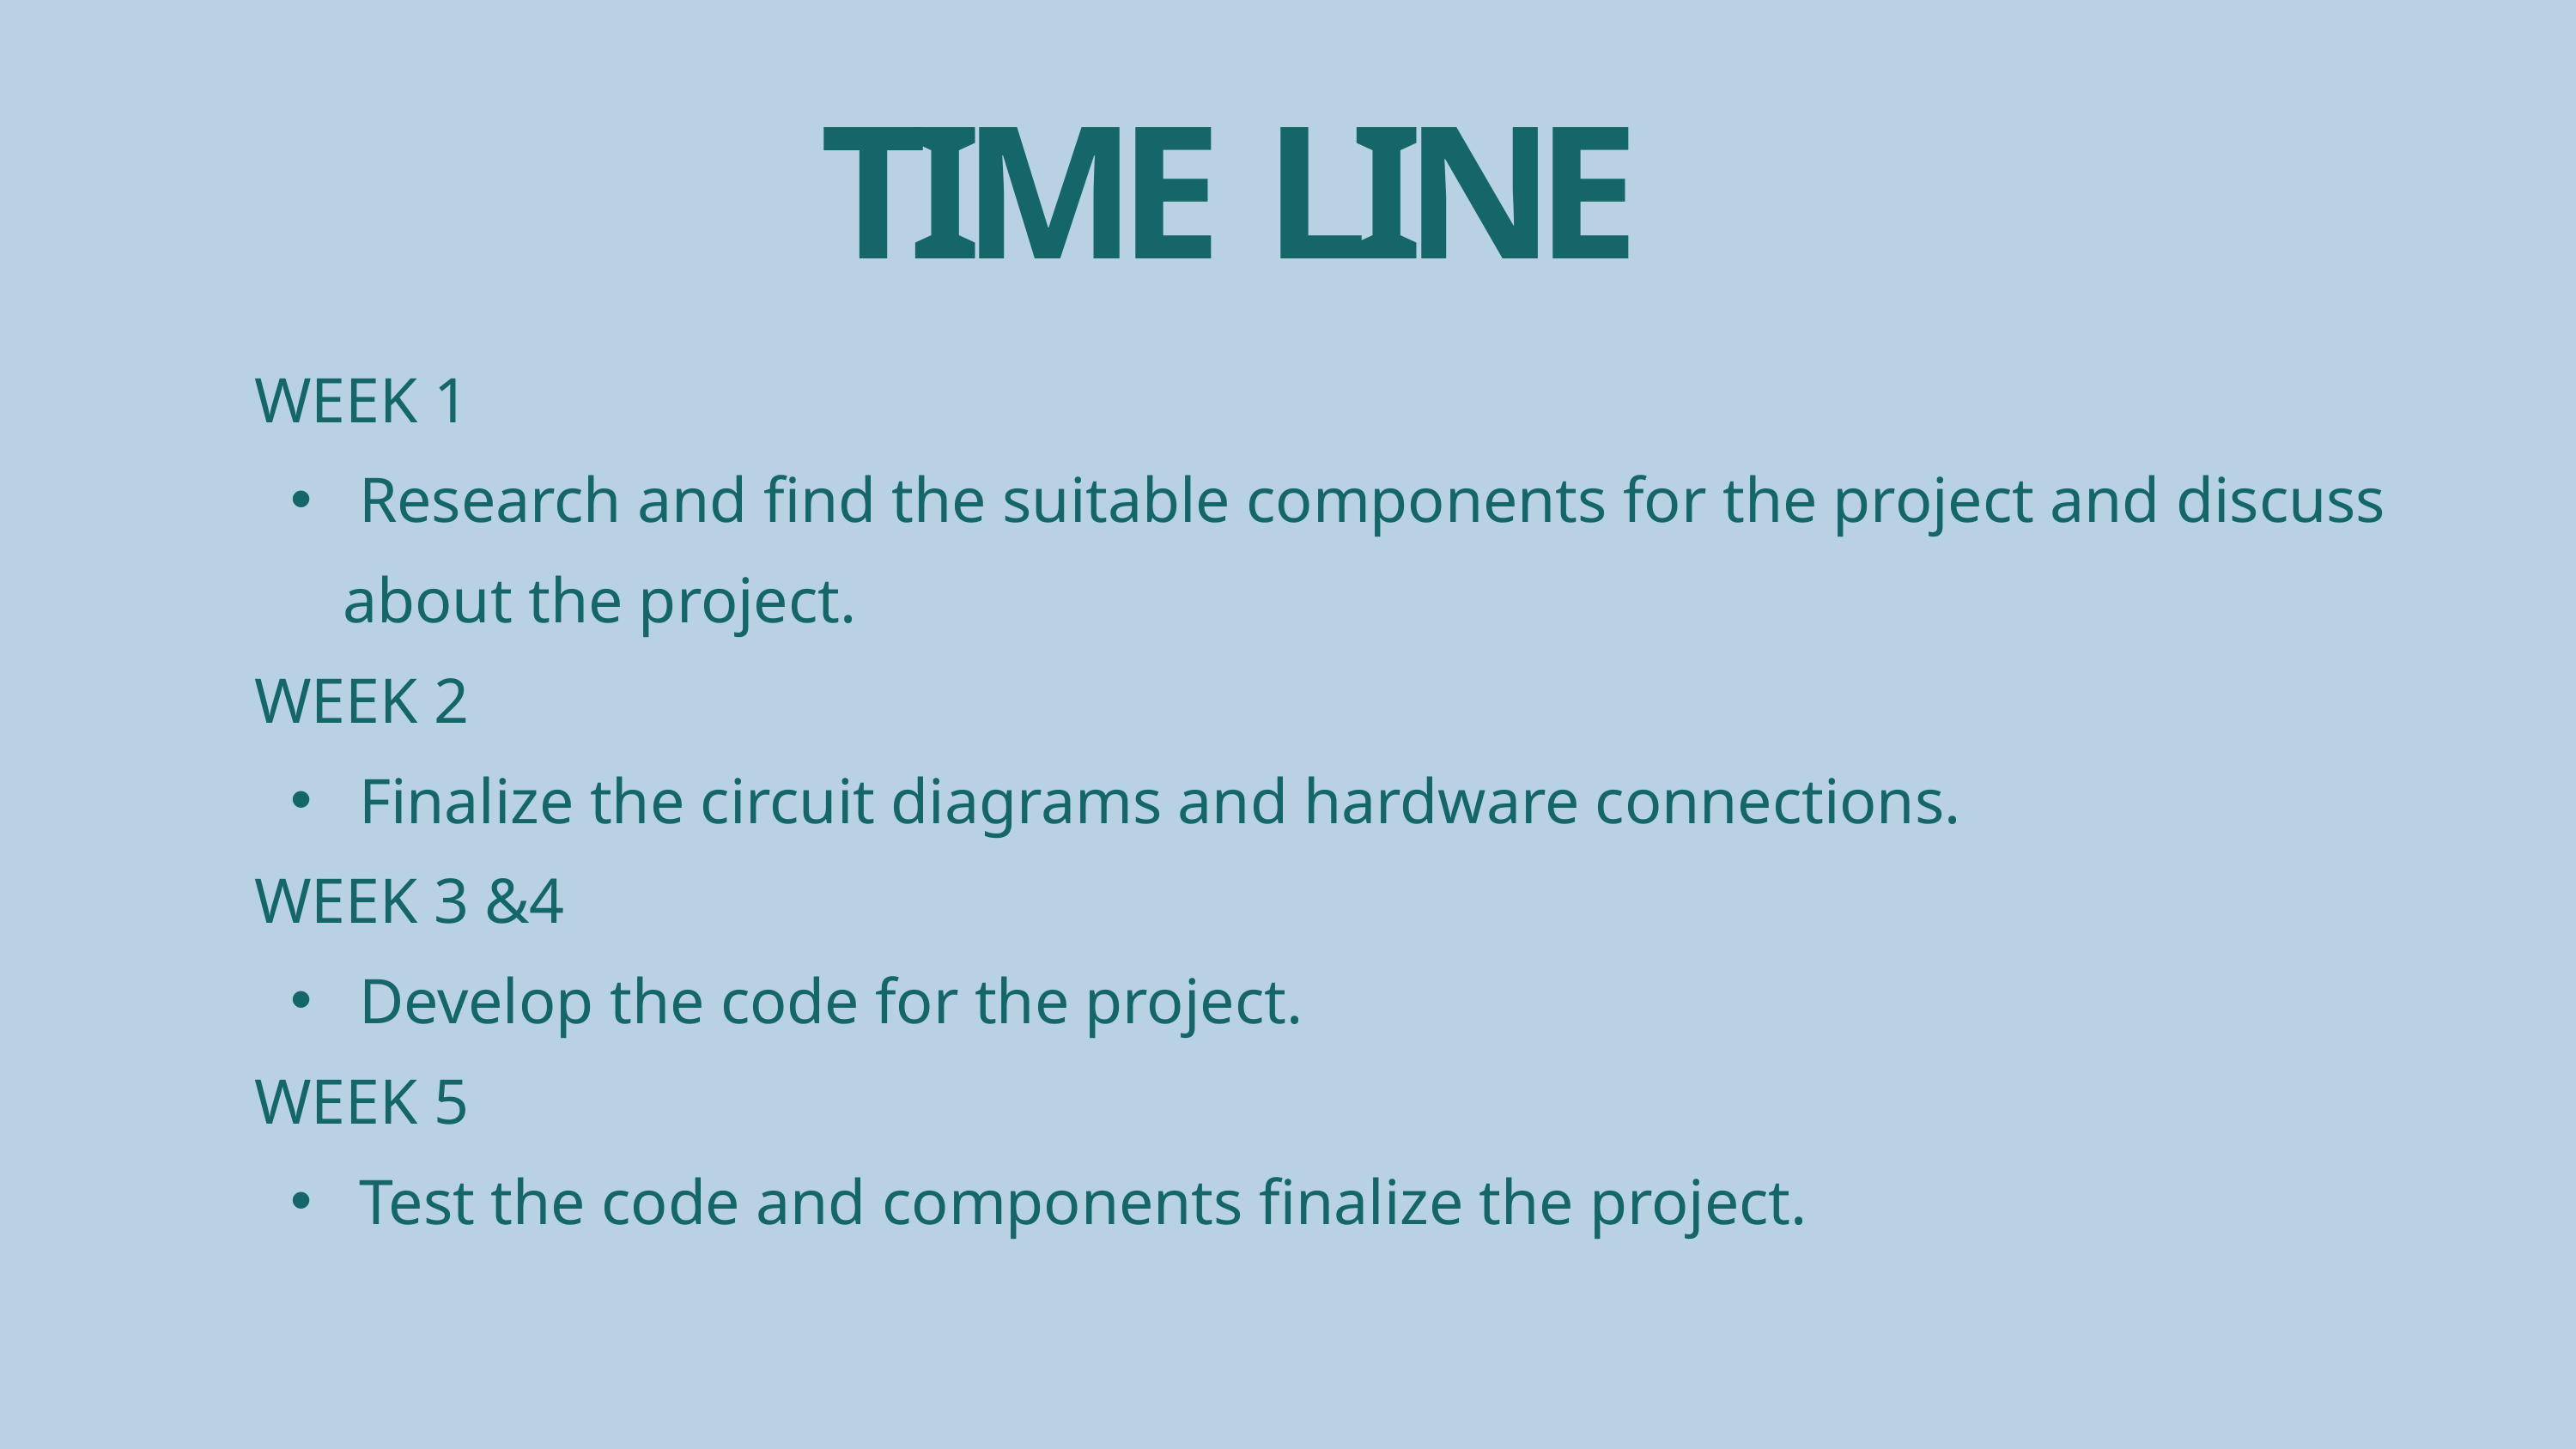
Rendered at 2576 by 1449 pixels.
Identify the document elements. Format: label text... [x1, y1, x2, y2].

text_box TIME LINE [407, 118, 2054, 233]
text_box WEEK 1 Research and find the suitable components for the project and discuss about the project. WEEK 2 Finalize the circuit diagrams and hardware connections. WEEK 3 &4 Develop the code for the project. WEEK 5 Test the code and components finalize the project. [238, 233, 2432, 1237]
